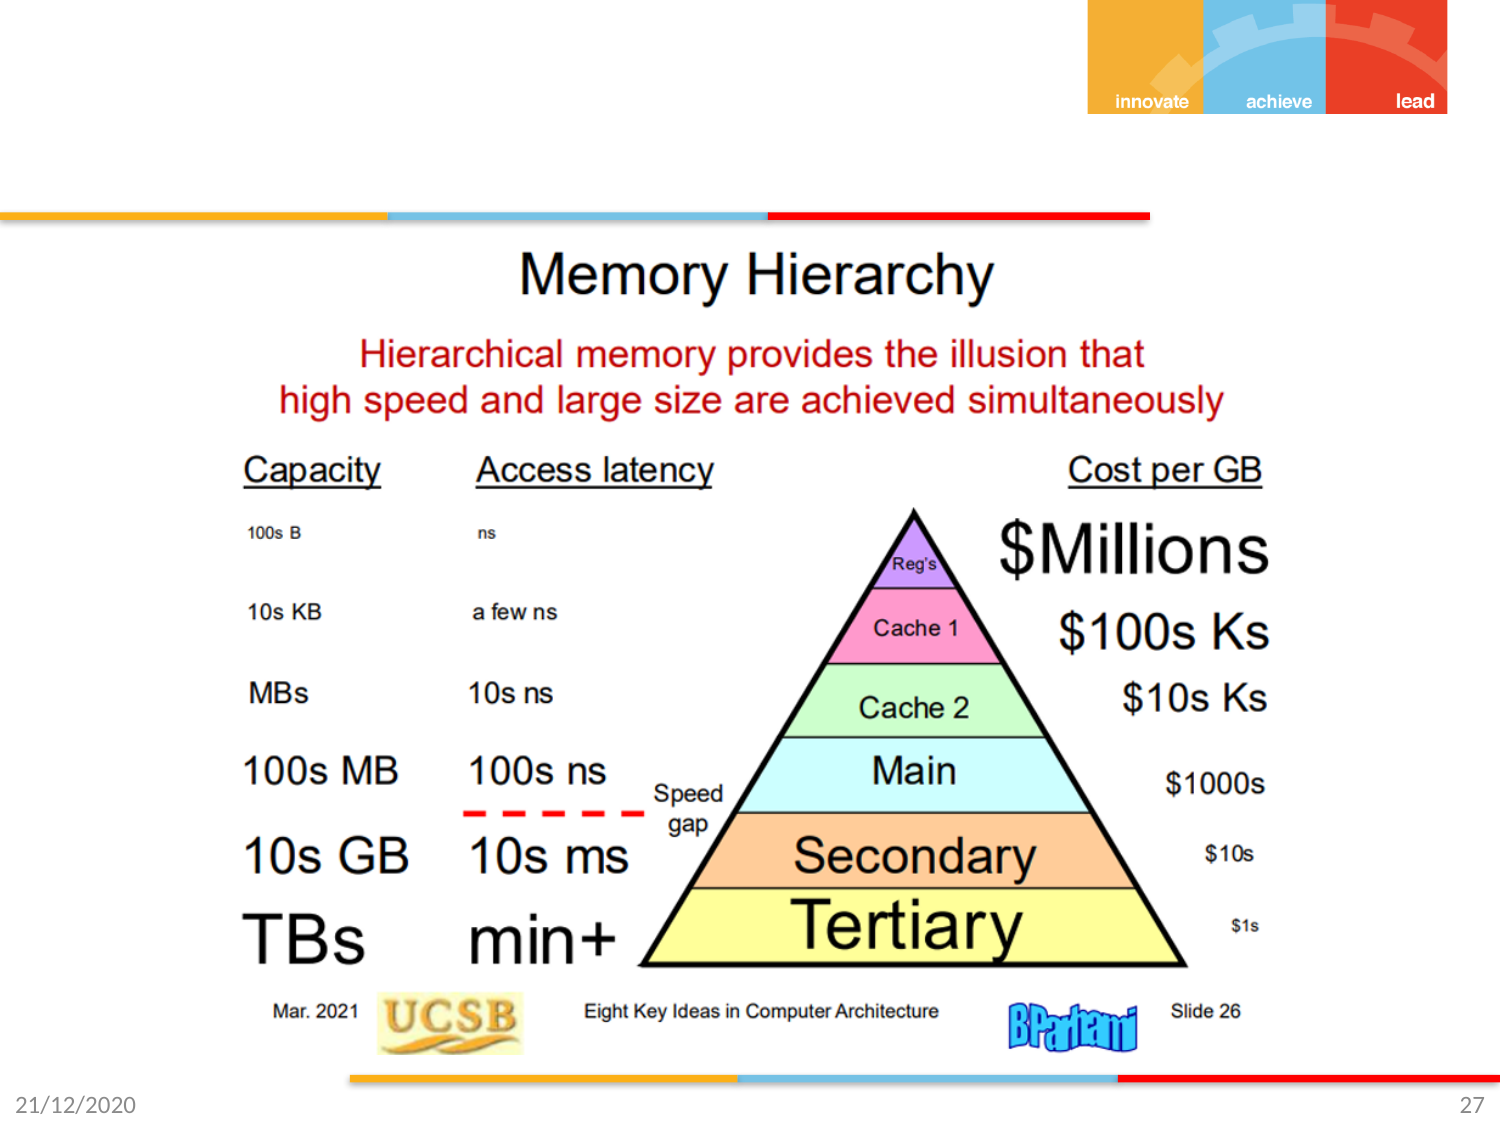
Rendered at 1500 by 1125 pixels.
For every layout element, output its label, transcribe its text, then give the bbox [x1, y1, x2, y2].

picture [1087, 0, 1448, 114]
slide_number 27 [1425, 1082, 1500, 1125]
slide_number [0, 1082, 300, 1125]
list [216, 242, 1284, 1055]
